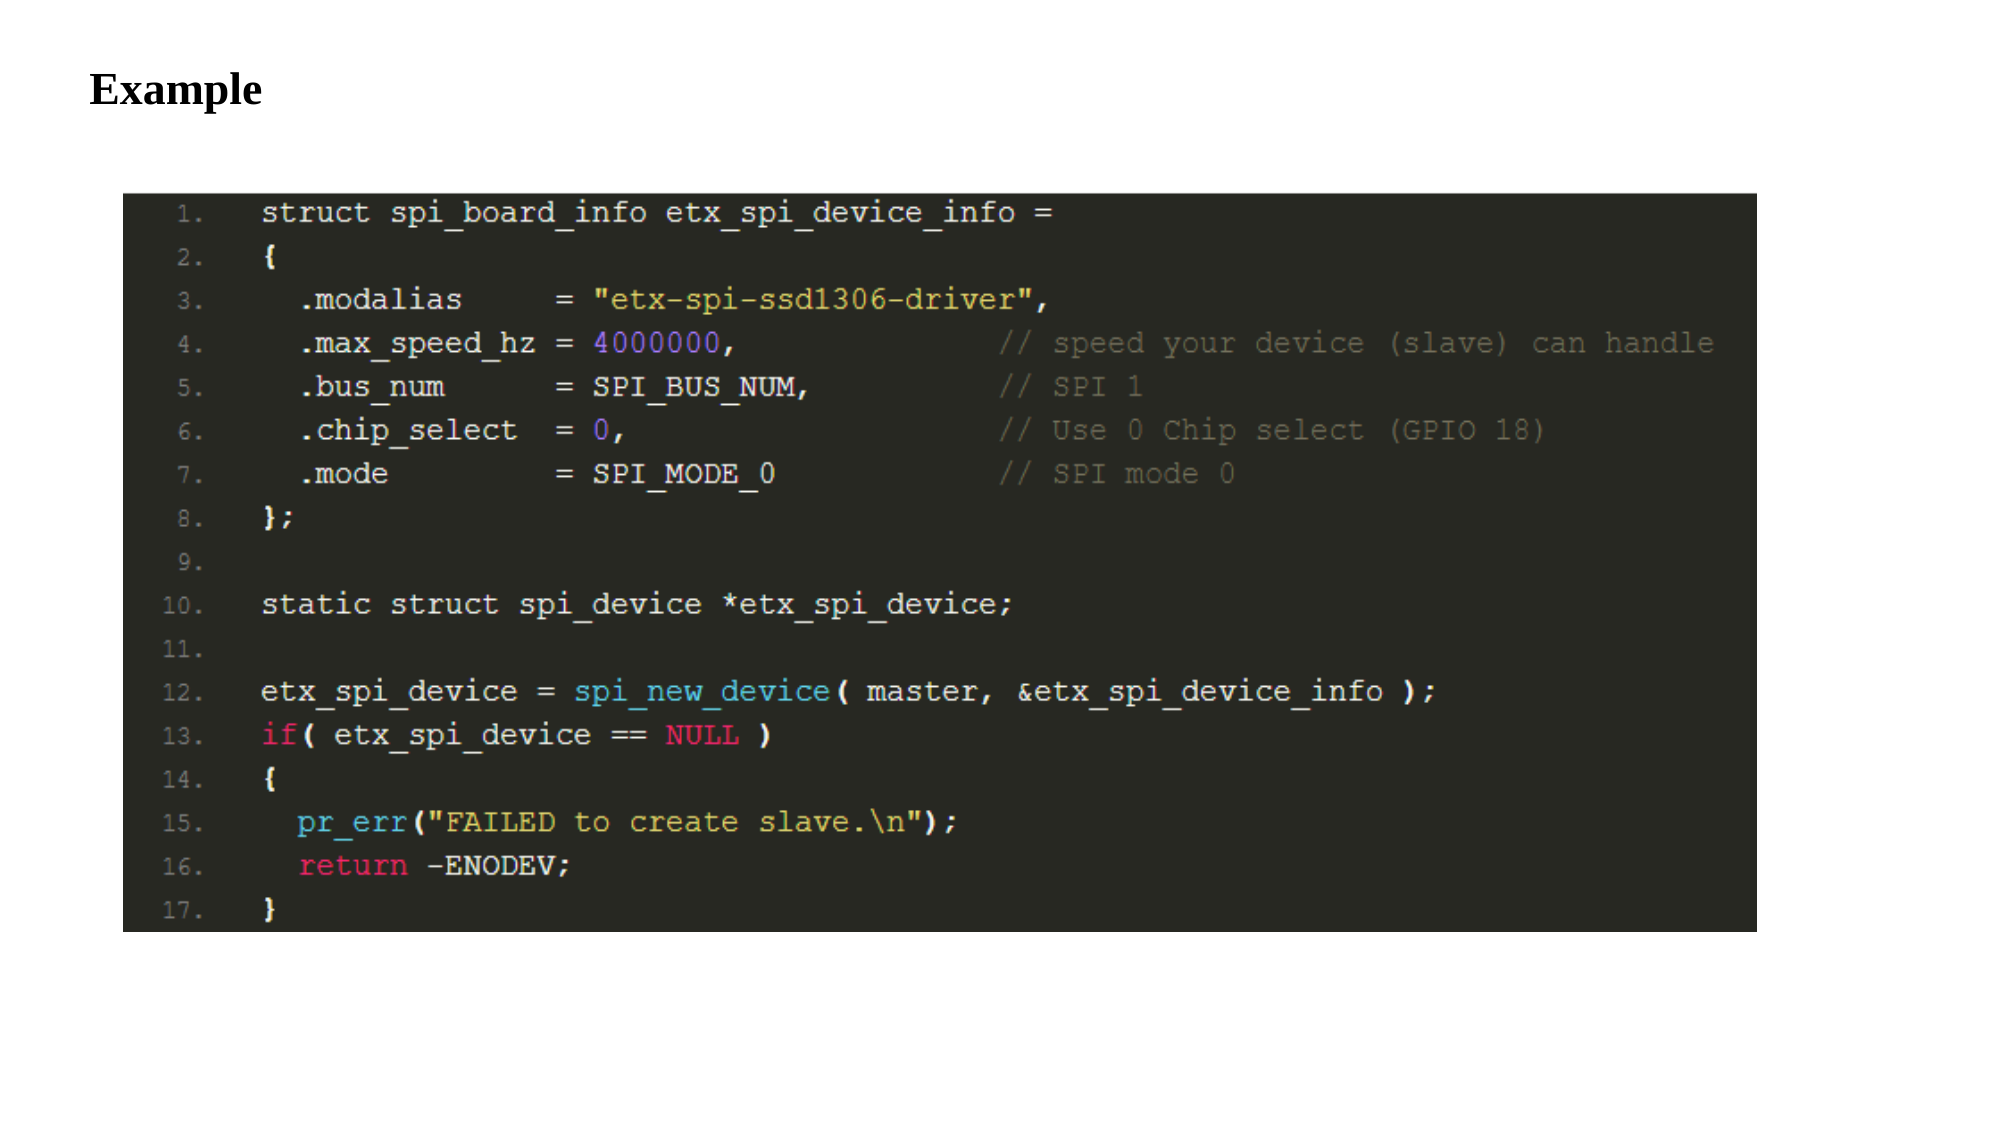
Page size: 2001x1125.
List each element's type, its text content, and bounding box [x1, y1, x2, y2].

picture [123, 192, 1757, 932]
text_box Example [74, 50, 1075, 121]
